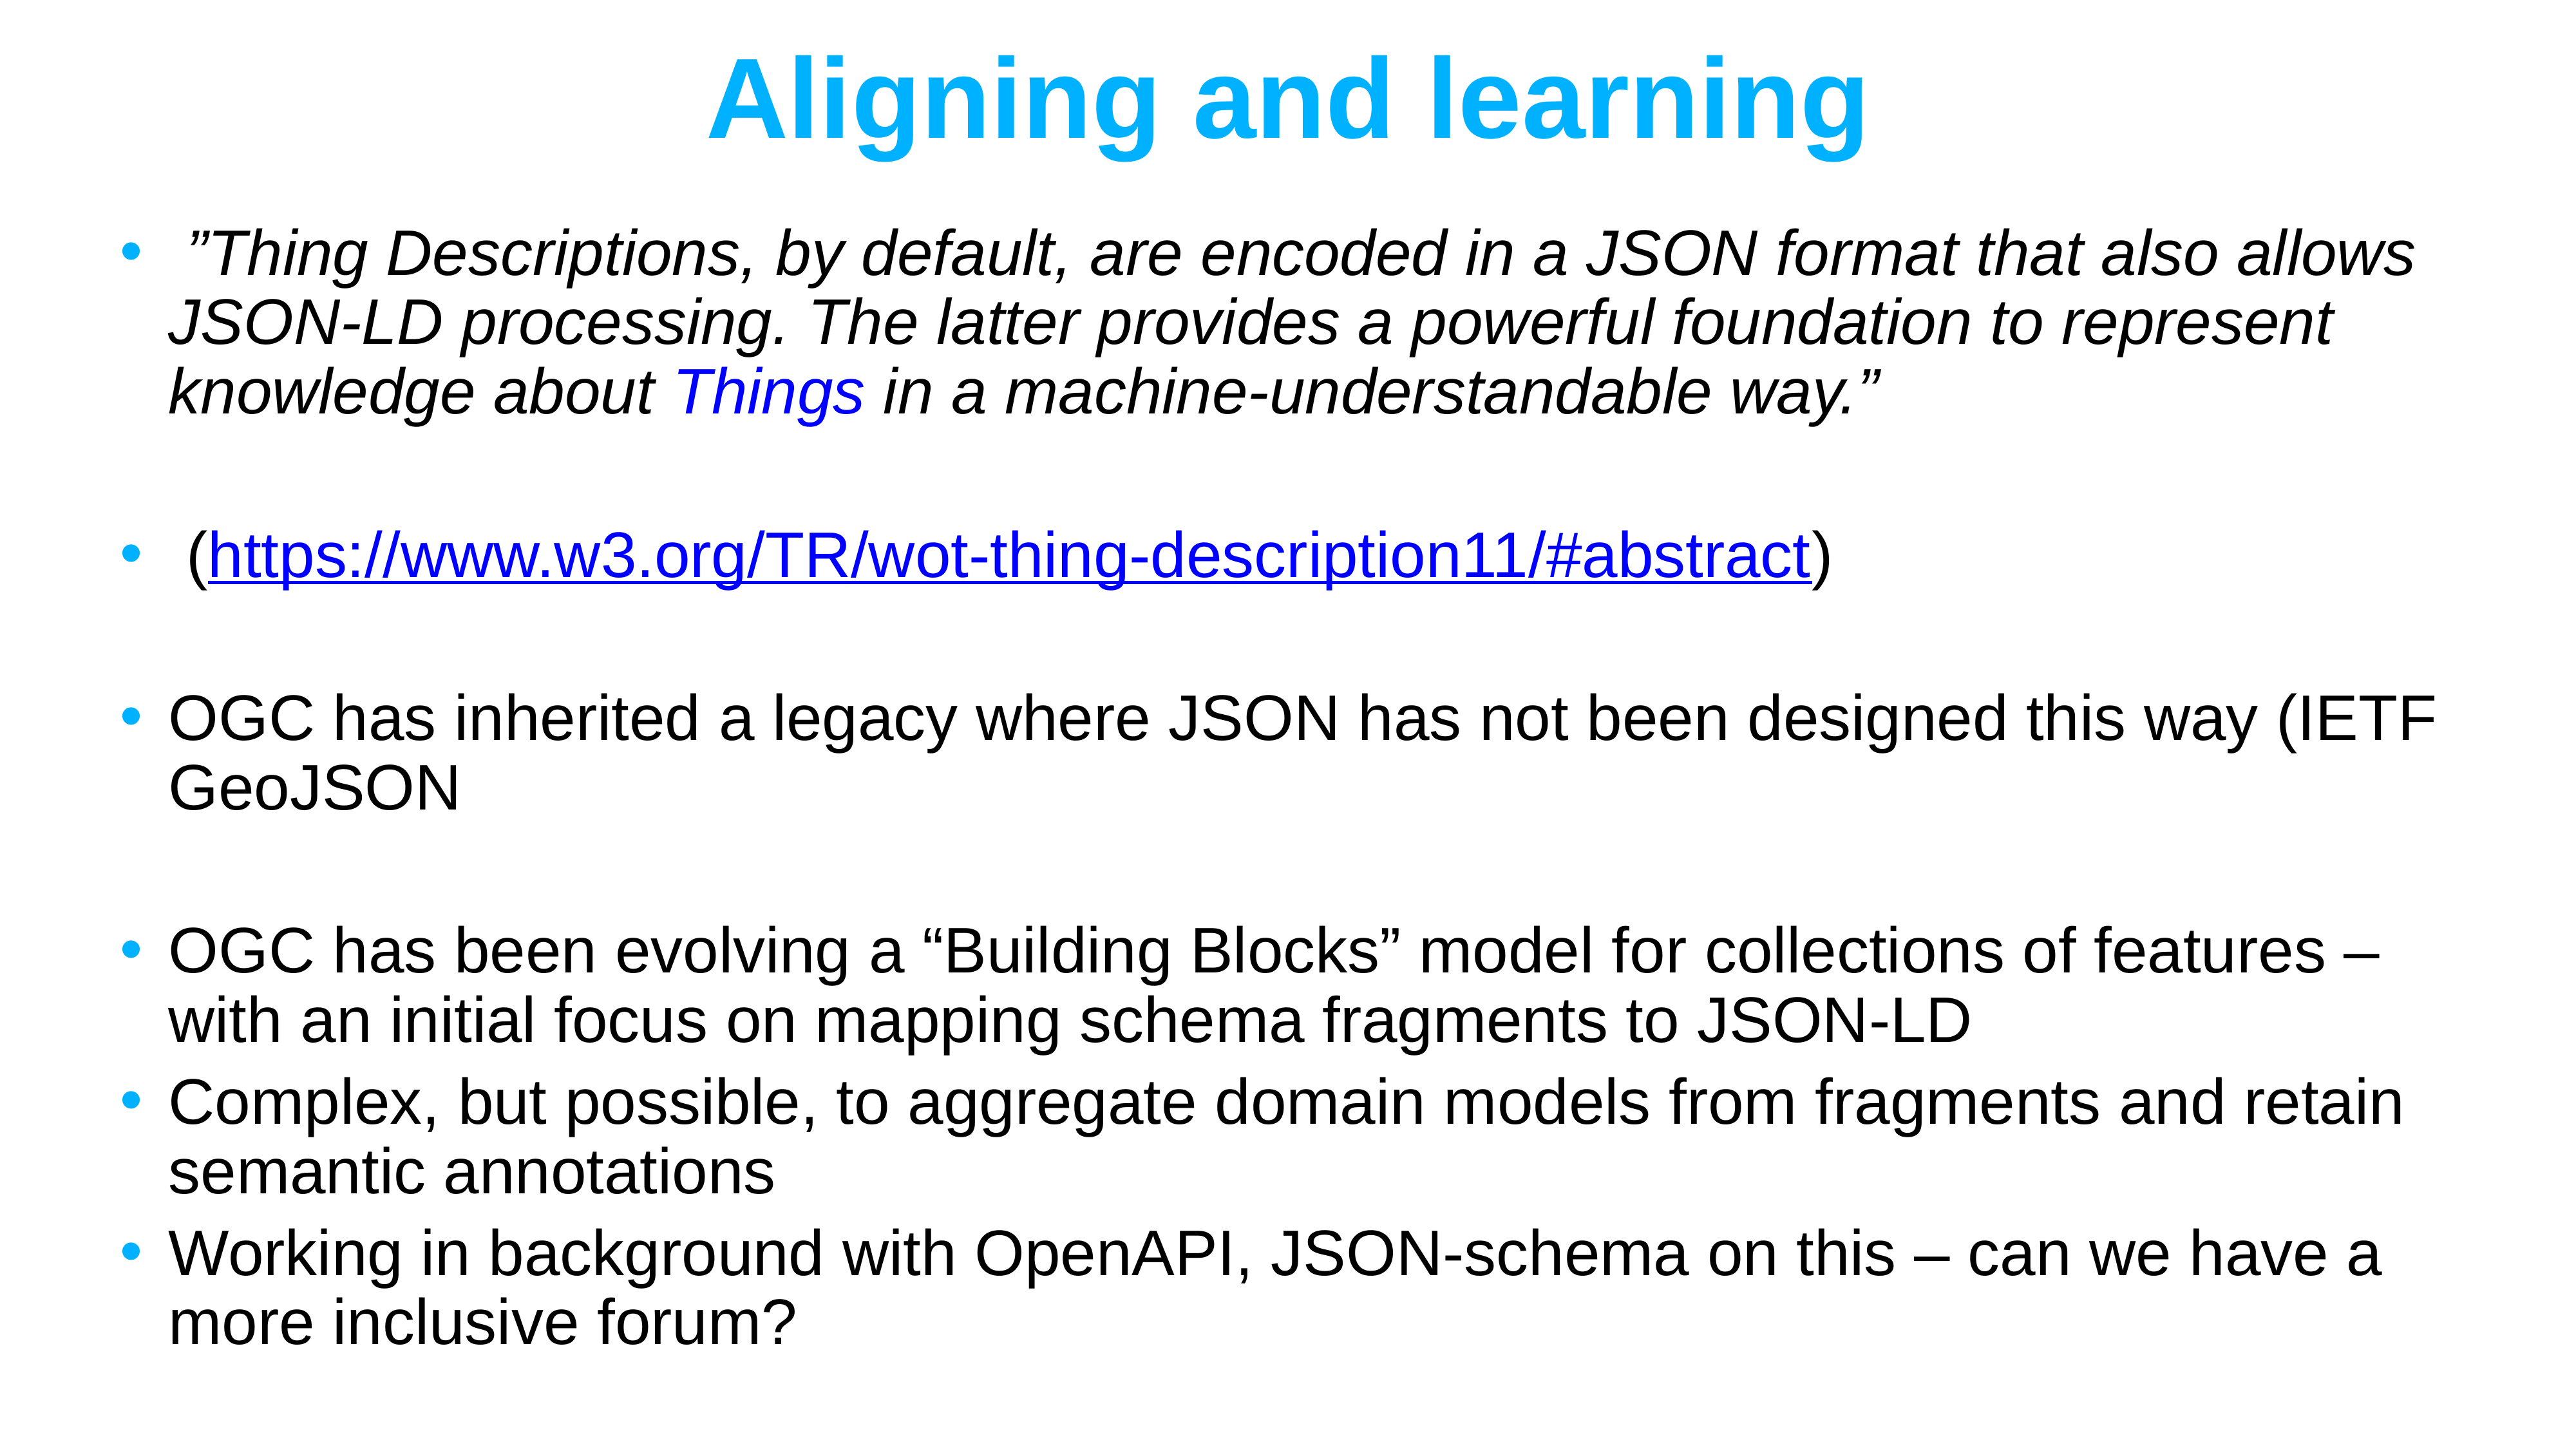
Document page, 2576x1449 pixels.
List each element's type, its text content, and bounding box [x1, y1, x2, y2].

title Aligning and learning [65, 28, 2512, 174]
list ”Thing Descriptions, by default, are encoded in a JSON format that also allows JSON-LD processing. The latter provides a powerful foundation to represent knowledge about Things in a machine-understandable way.” (https://www.w3.org/TR/wot-thing-description11/#abstract) OGC has inherited a legacy where JSON has not been designed this way (IETF GeoJSON OGC has been evolving a “Building Blocks” model for collections of features – with an initial focus on mapping schema fragments to JSON-LD Complex, but possible, to aggregate domain models from fragments and retain semantic annotations Working in background with OpenAPI, JSON-schema on this – can we have a more inclusive forum? [97, 207, 2479, 1242]
